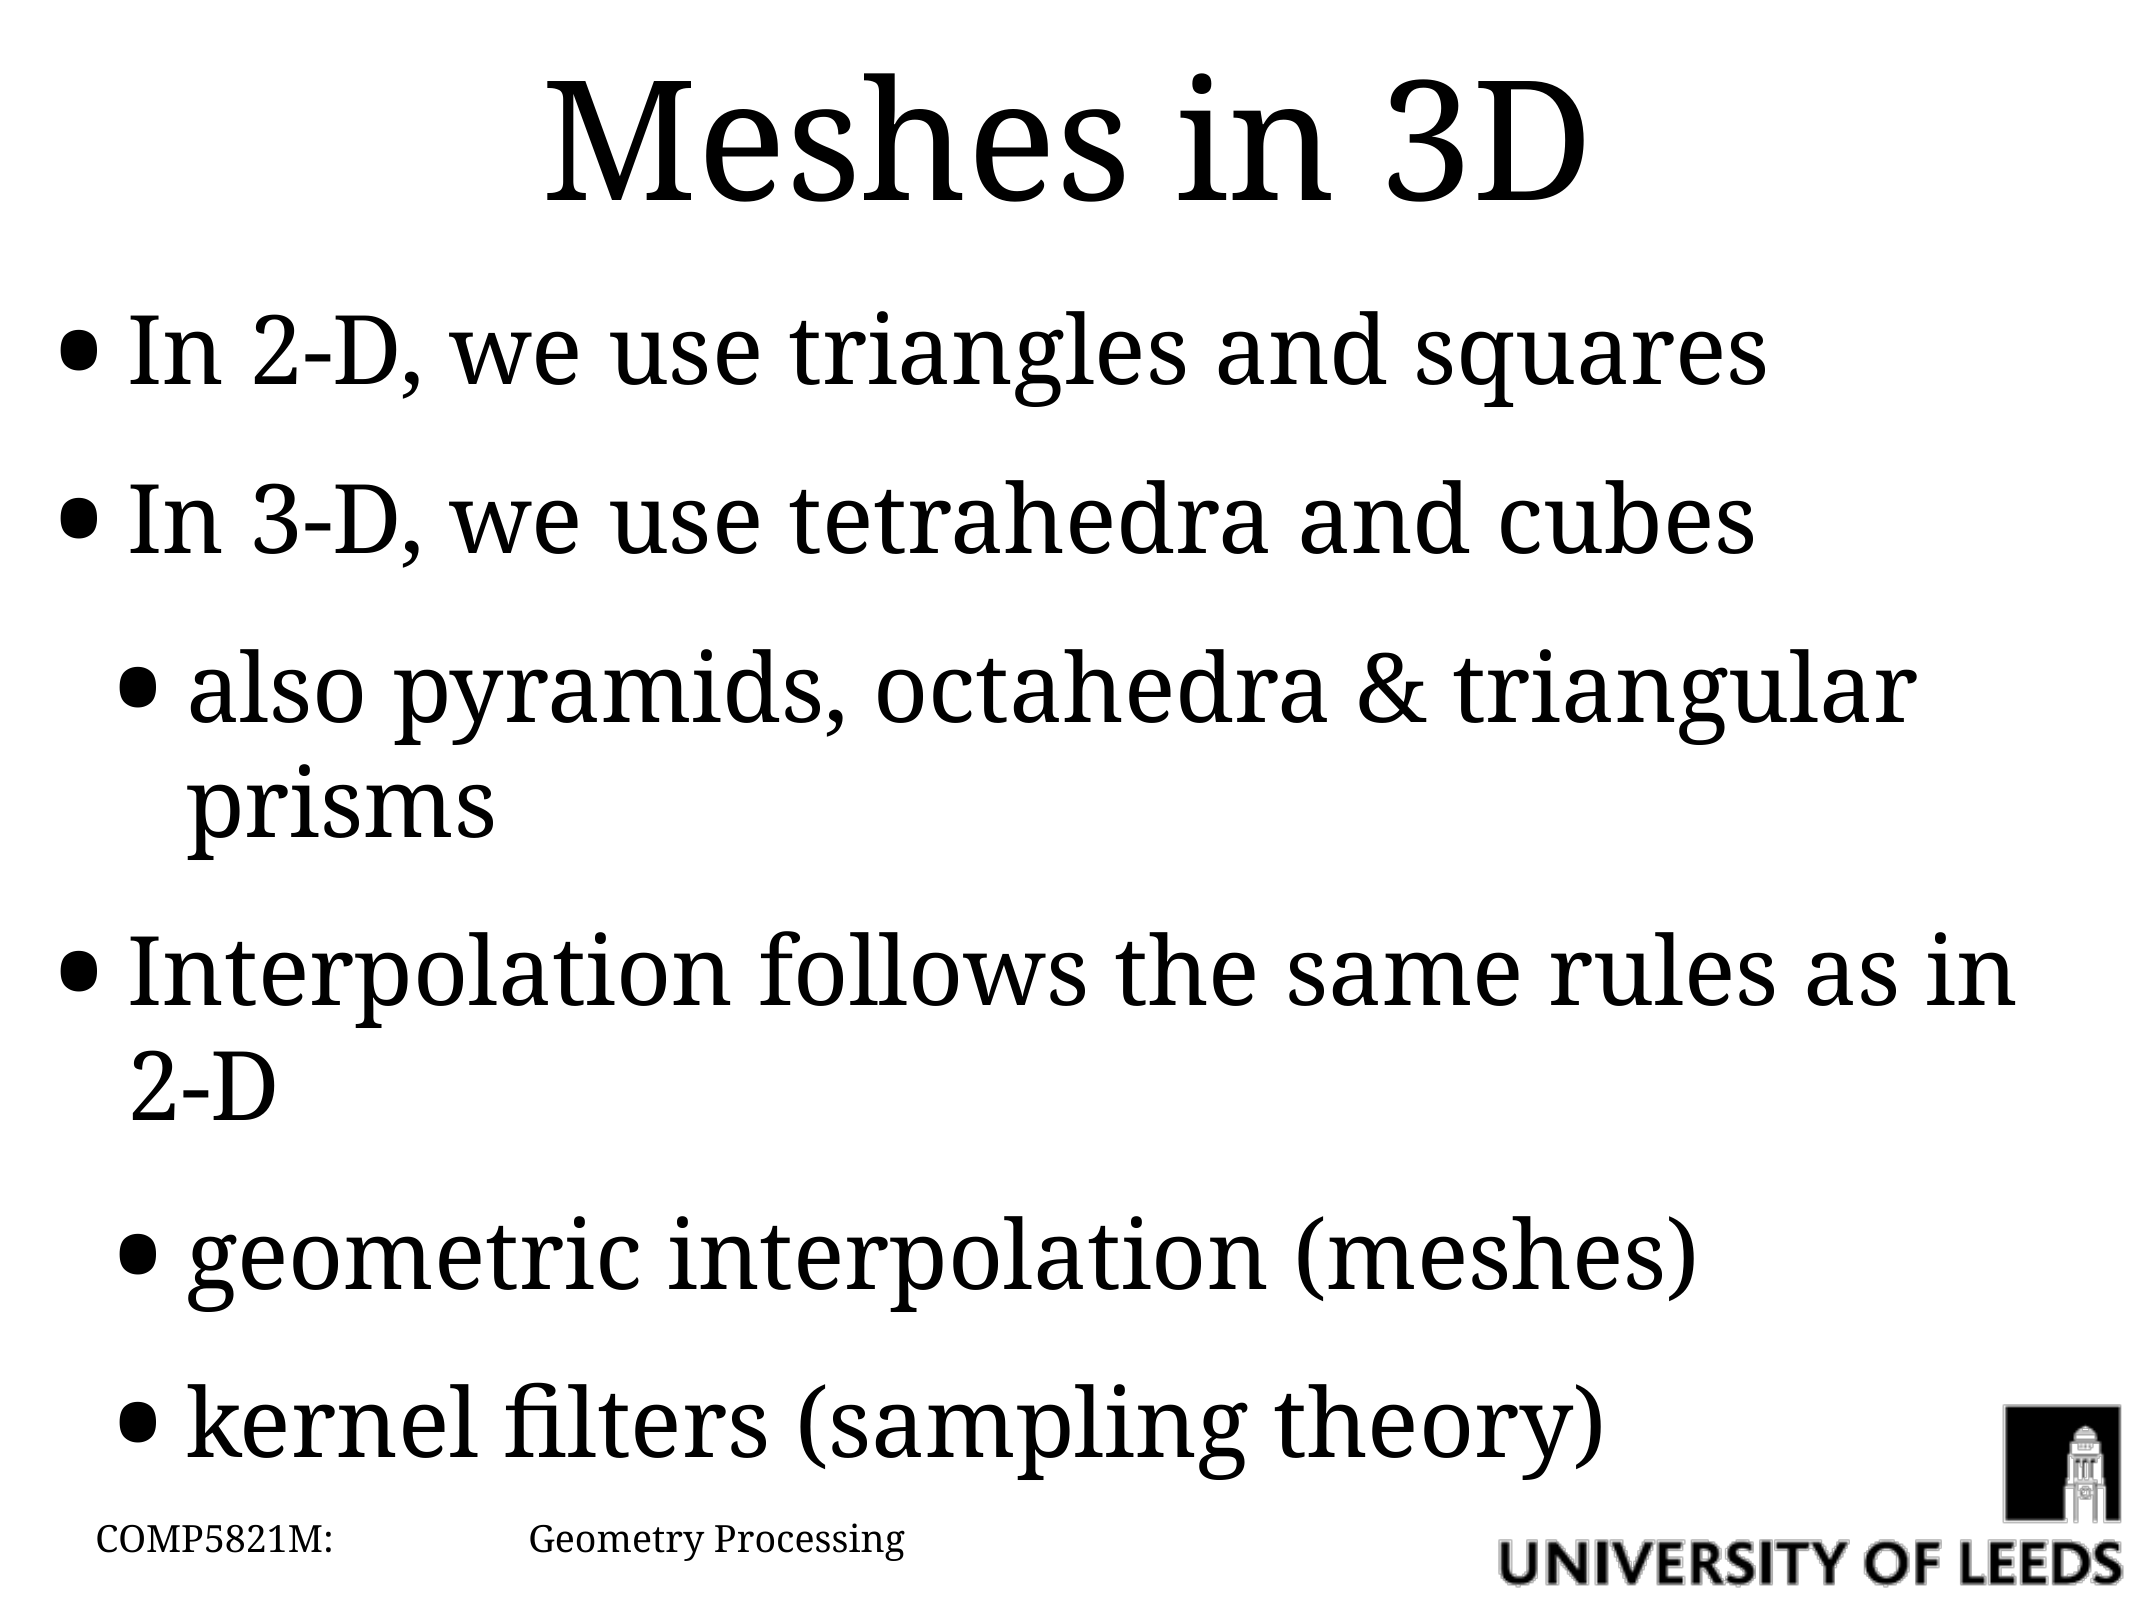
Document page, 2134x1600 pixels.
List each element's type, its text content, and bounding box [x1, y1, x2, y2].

picture [1491, 1339, 2132, 1600]
title Meshes in 3D [1, 7, 2134, 259]
list In 2-D, we use triangles and squares In 3-D, we use tetrahedra and cubes also pyramids, octahedra & triangular prisms Interpolation follows the same rules as in 2-D geometric interpolation (meshes) kernel filters (sampling theory) [0, 260, 2131, 1506]
